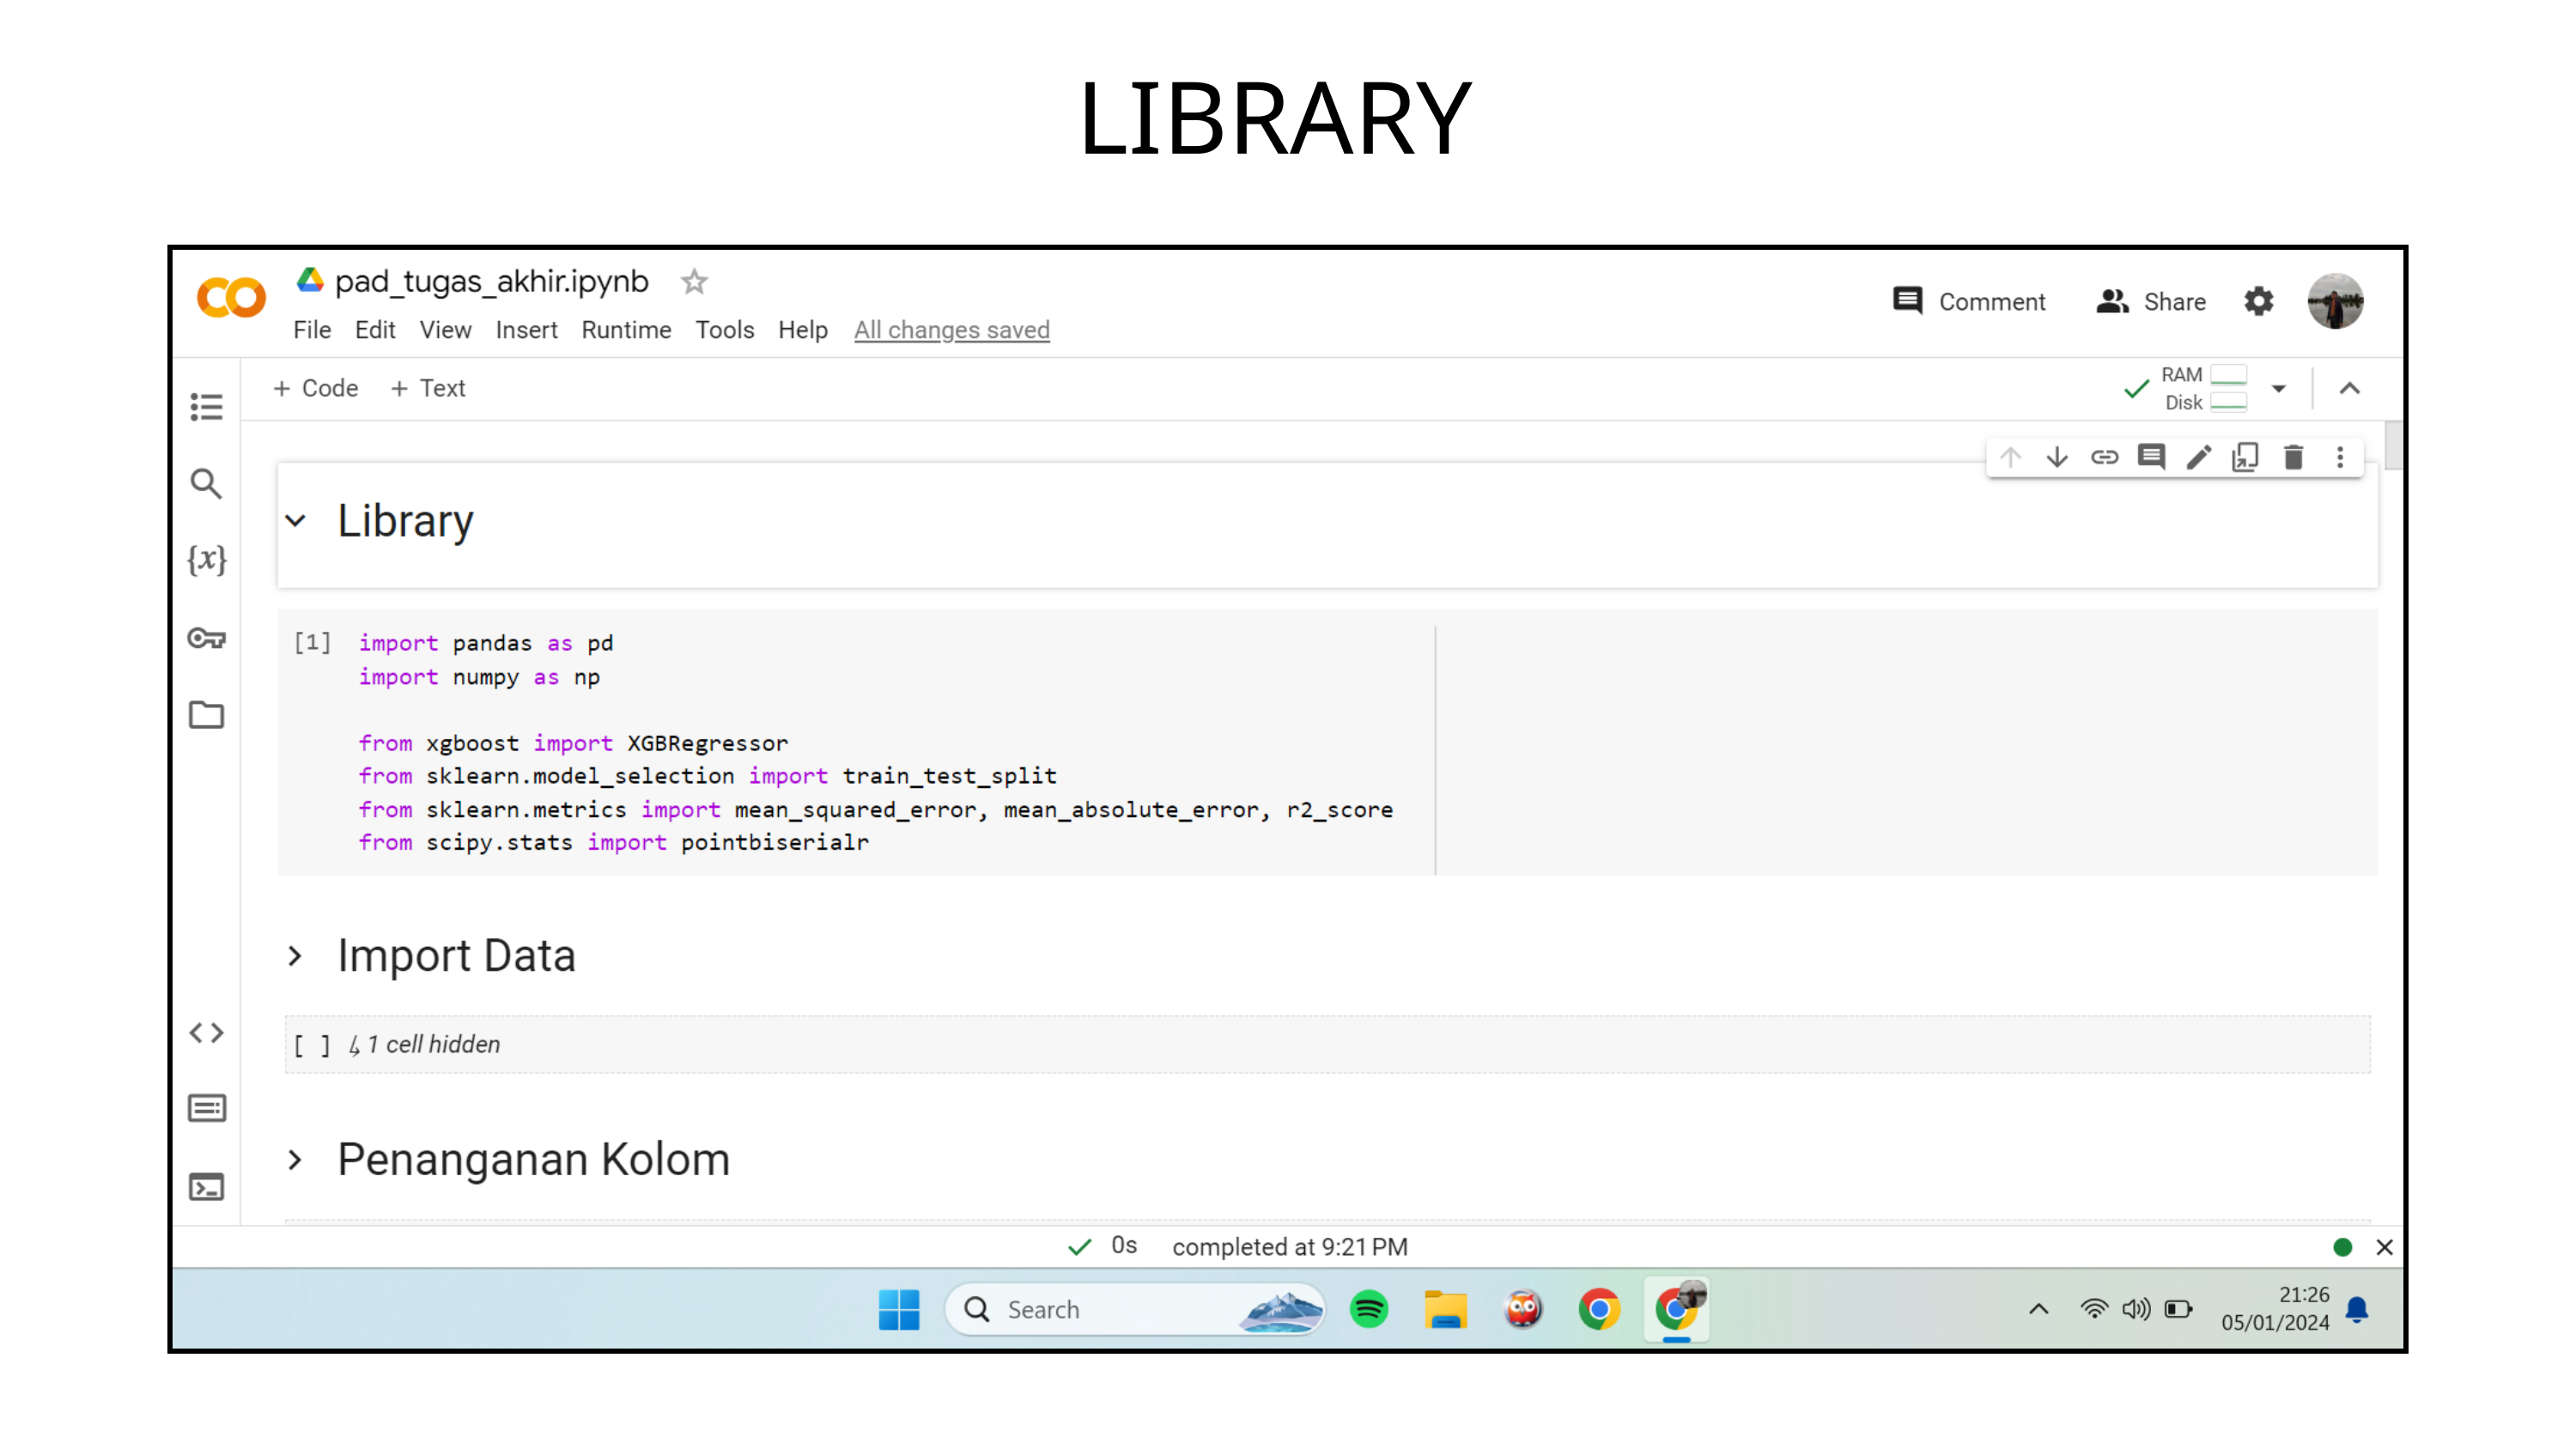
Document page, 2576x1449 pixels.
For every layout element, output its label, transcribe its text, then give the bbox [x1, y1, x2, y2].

text_box [170, 246, 2406, 1351]
text_box LIBRARY [796, 80, 1780, 174]
